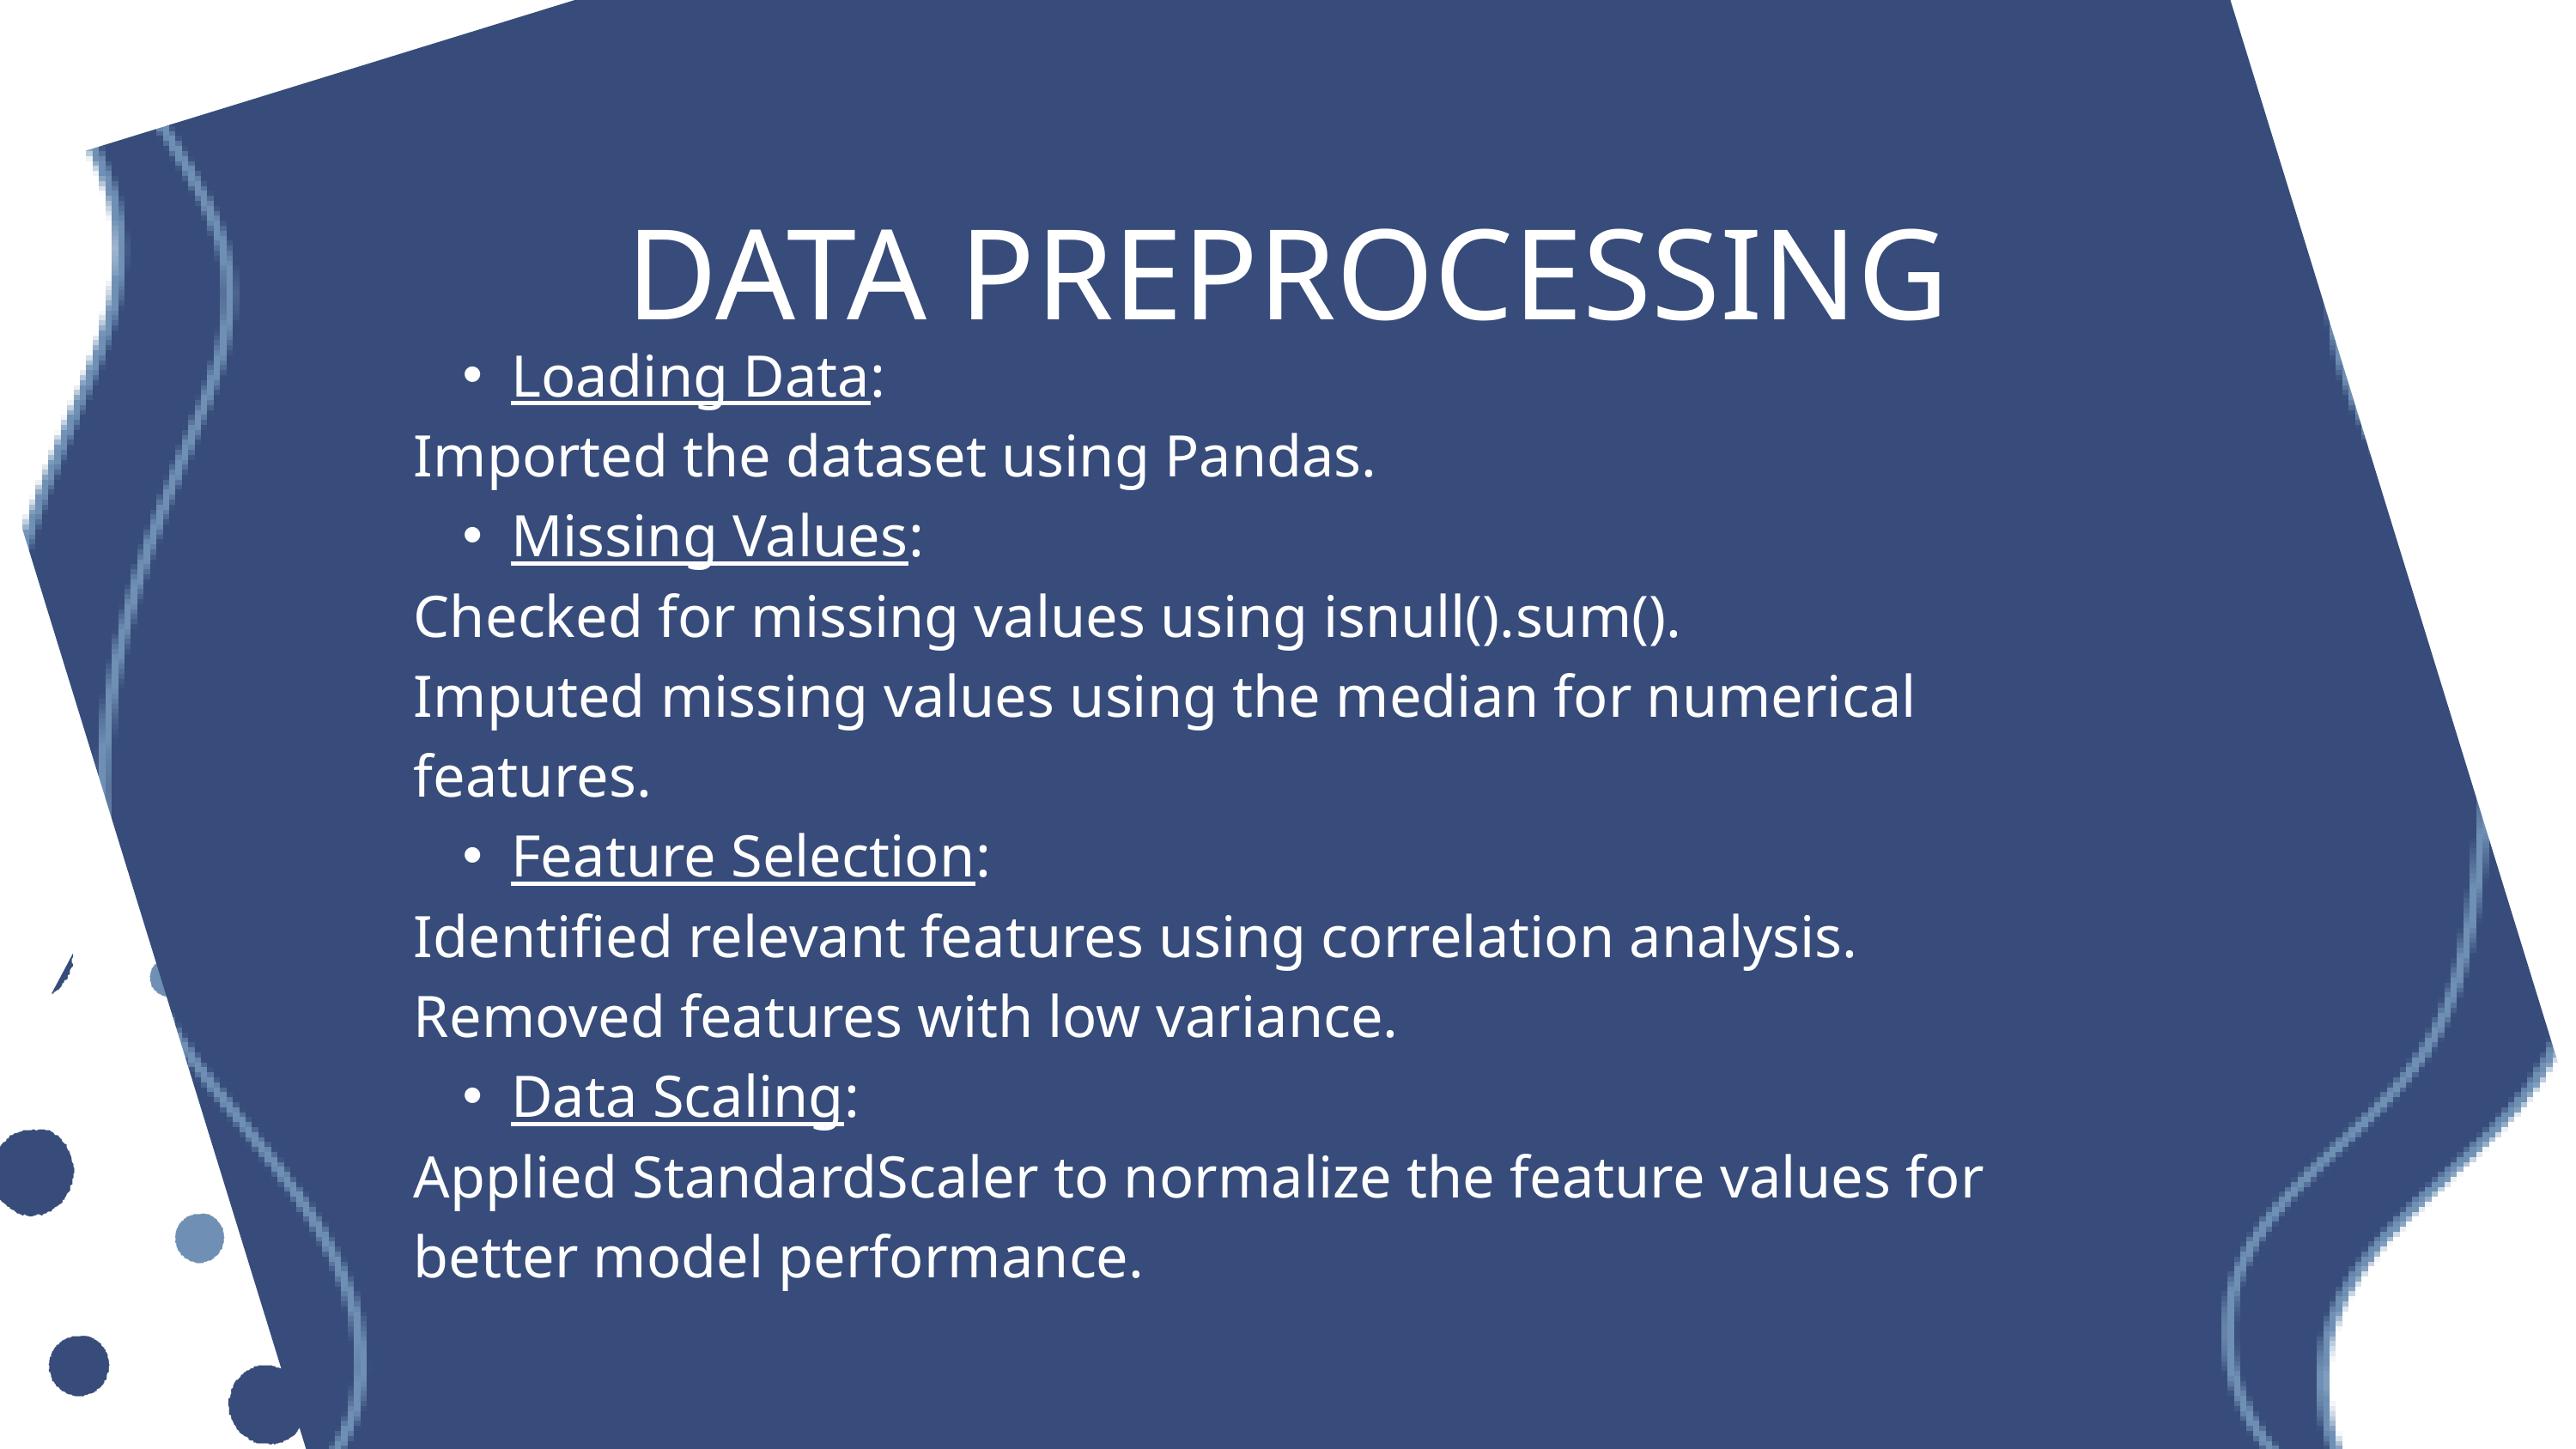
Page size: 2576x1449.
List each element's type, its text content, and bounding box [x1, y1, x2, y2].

text_box Loading Data: Imported the dataset using Pandas. Missing Values: Checked for missing values using isnull().sum(). Imputed missing values using the median for numerical features. Feature Selection: Identified relevant features using correlation analysis. Removed features with low variance. Data Scaling: Applied StandardScaler to normalize the feature values for better model performance. [413, 328, 2163, 1370]
text_box [0, 0, 2576, 1449]
text_box [0, 909, 306, 1449]
text_box DATA PREPROCESSING [562, 169, 2014, 346]
